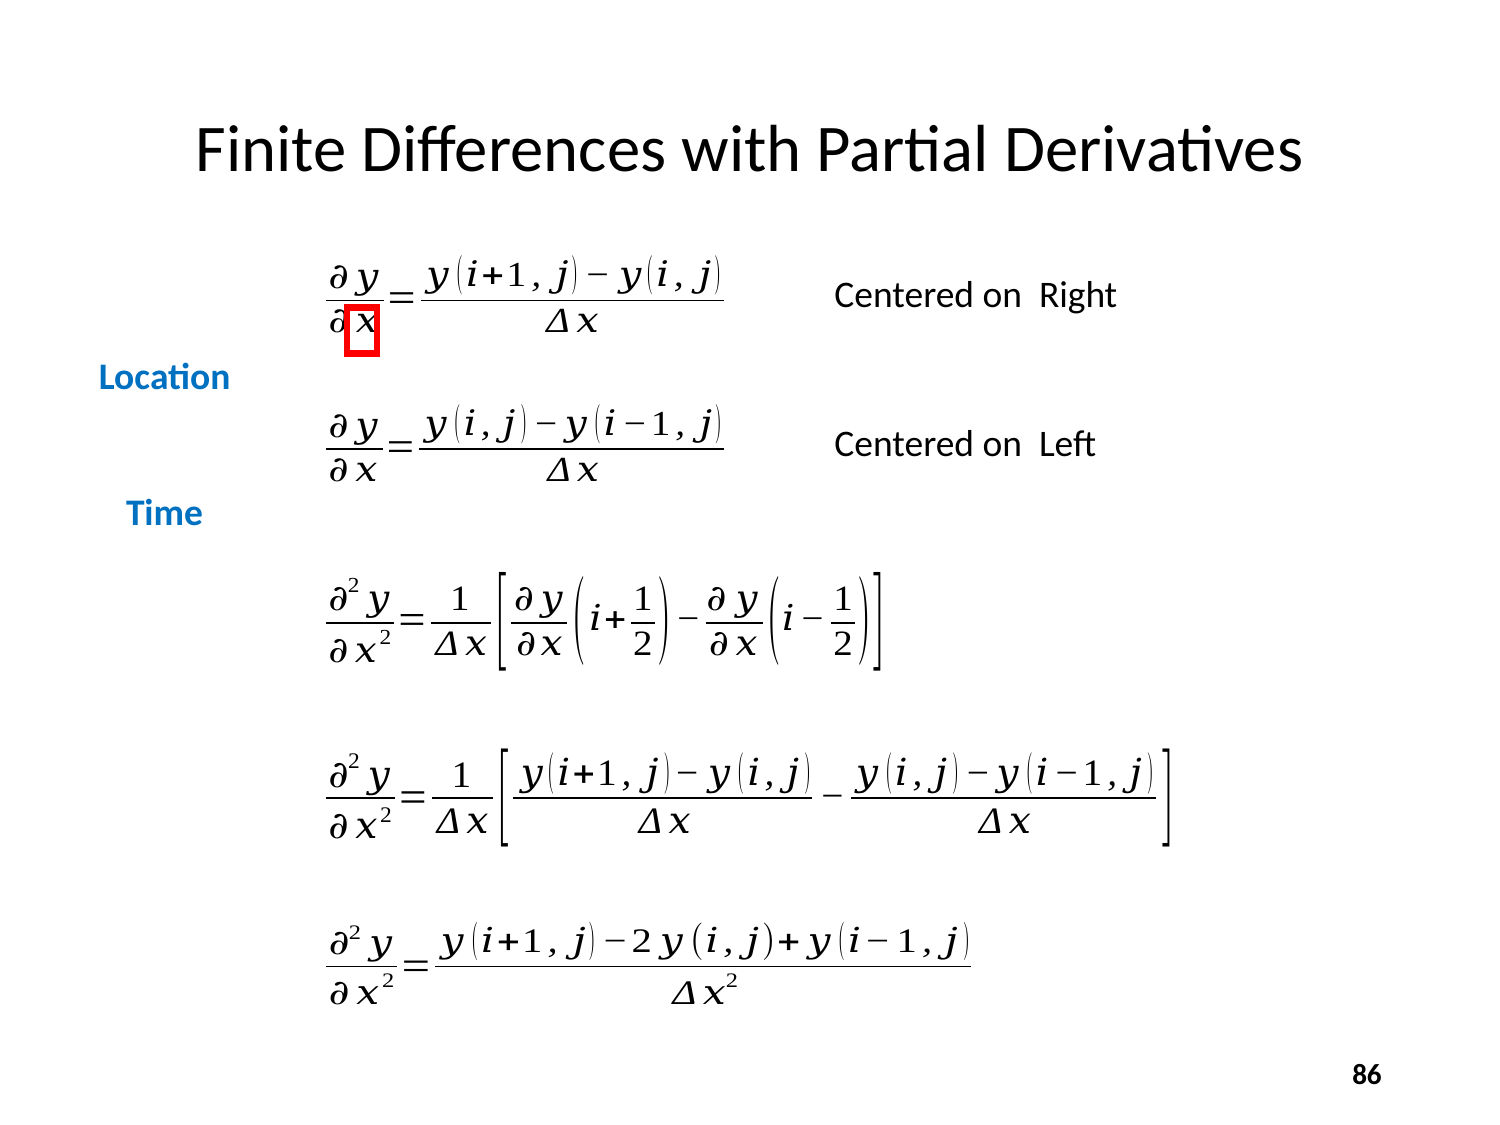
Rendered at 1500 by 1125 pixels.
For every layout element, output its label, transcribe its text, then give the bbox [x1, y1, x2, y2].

title Finite Differences with Partial Derivatives [103, 59, 1397, 241]
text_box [323, 401, 1289, 490]
text_box [346, 306, 378, 354]
slide_number 86 [1059, 1042, 1397, 1103]
